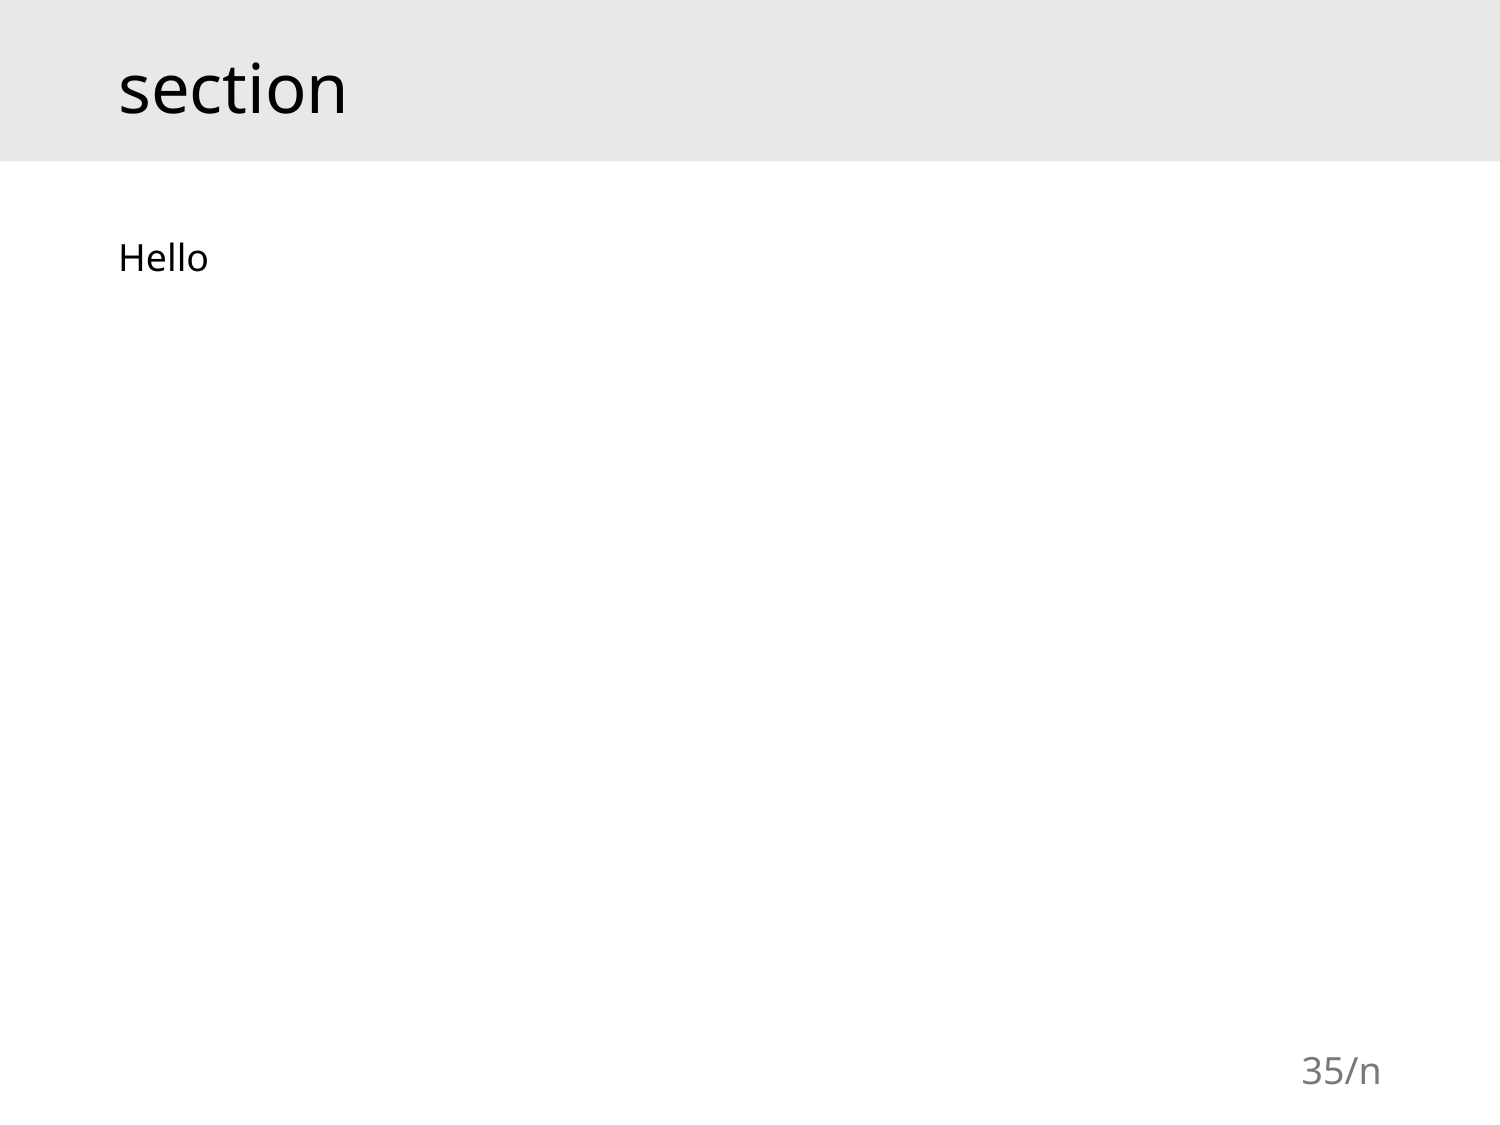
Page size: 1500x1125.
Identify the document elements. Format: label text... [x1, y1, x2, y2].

text_box [0, 0, 1500, 163]
title section [103, 11, 1397, 173]
slide_number 35/n [1059, 1042, 1397, 1103]
list Hello [103, 203, 1397, 1065]
